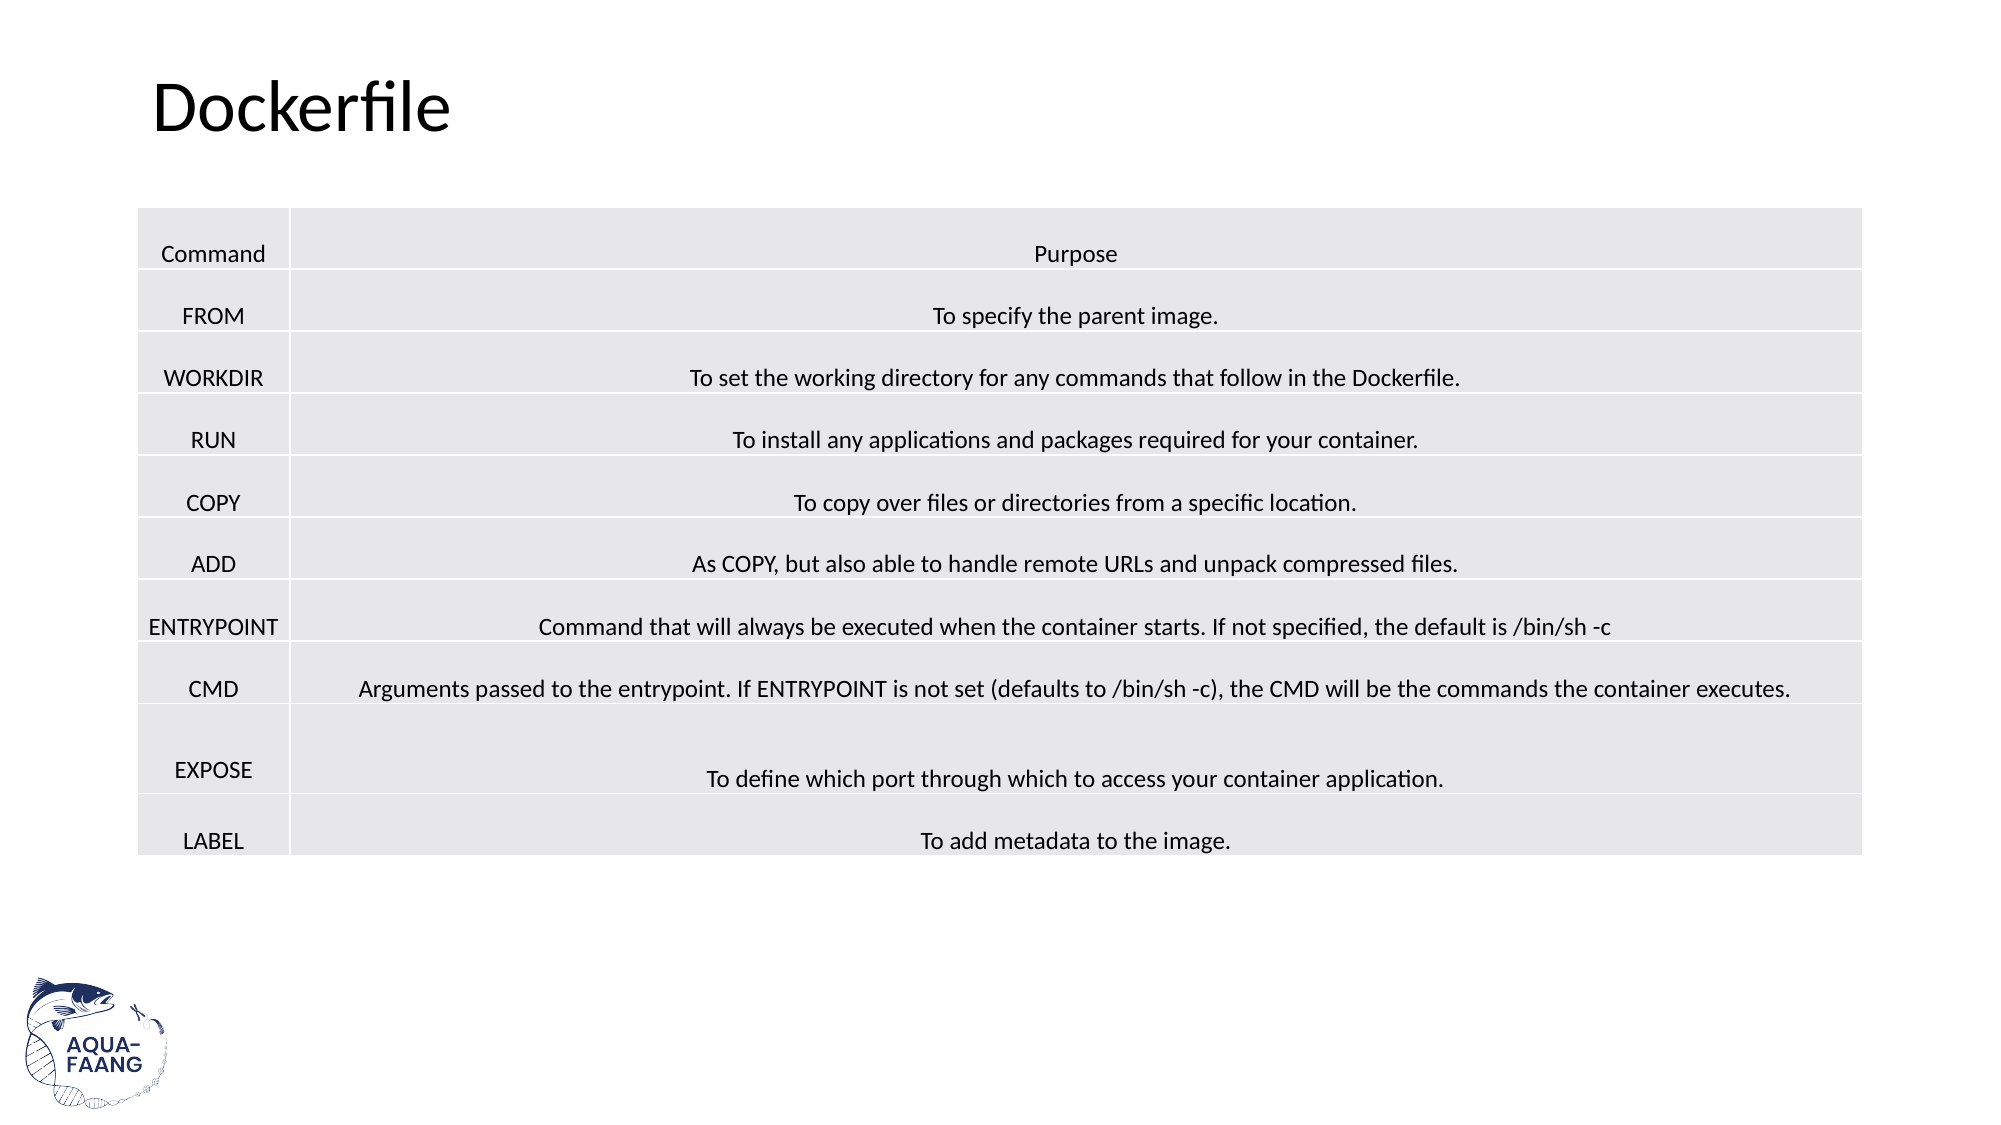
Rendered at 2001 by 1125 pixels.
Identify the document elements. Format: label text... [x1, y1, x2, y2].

table_cell Arguments passed to the entrypoint. If ENTRYPOINT is not set (defaults to /bin/sh -c), the CMD will be the commands the container executes. [291, 642, 1862, 703]
table_header Command [138, 208, 289, 268]
table_cell To set the working directory for any commands that follow in the Dockerfile. [291, 332, 1862, 392]
table_cell LABEL [138, 794, 289, 855]
table_cell ADD [138, 518, 289, 578]
table_cell WORKDIR [138, 332, 289, 392]
table_cell EXPOSE [138, 704, 289, 793]
table_cell ENTRYPOINT [138, 580, 289, 640]
table_cell Command that will always be executed when the container starts. If not specified, the default is /bin/sh -c [291, 580, 1862, 640]
picture [19, 972, 173, 1113]
table_cell FROM [138, 270, 289, 330]
title Dockerfile [137, 59, 1863, 155]
table_header Purpose [291, 208, 1862, 268]
table_cell RUN [138, 394, 289, 454]
table_cell To copy over files or directories from a specific location. [291, 456, 1862, 516]
table_cell As COPY, but also able to handle remote URLs and unpack compressed files. [291, 518, 1862, 578]
table_cell To add metadata to the image. [291, 794, 1862, 855]
table_cell CMD [138, 642, 289, 703]
table_cell To define which port through which to access your container application. [291, 704, 1862, 793]
table_cell To install any applications and packages required for your container. [291, 394, 1862, 454]
table_cell To specify the parent image. [291, 270, 1862, 330]
table_cell COPY [138, 456, 289, 516]
